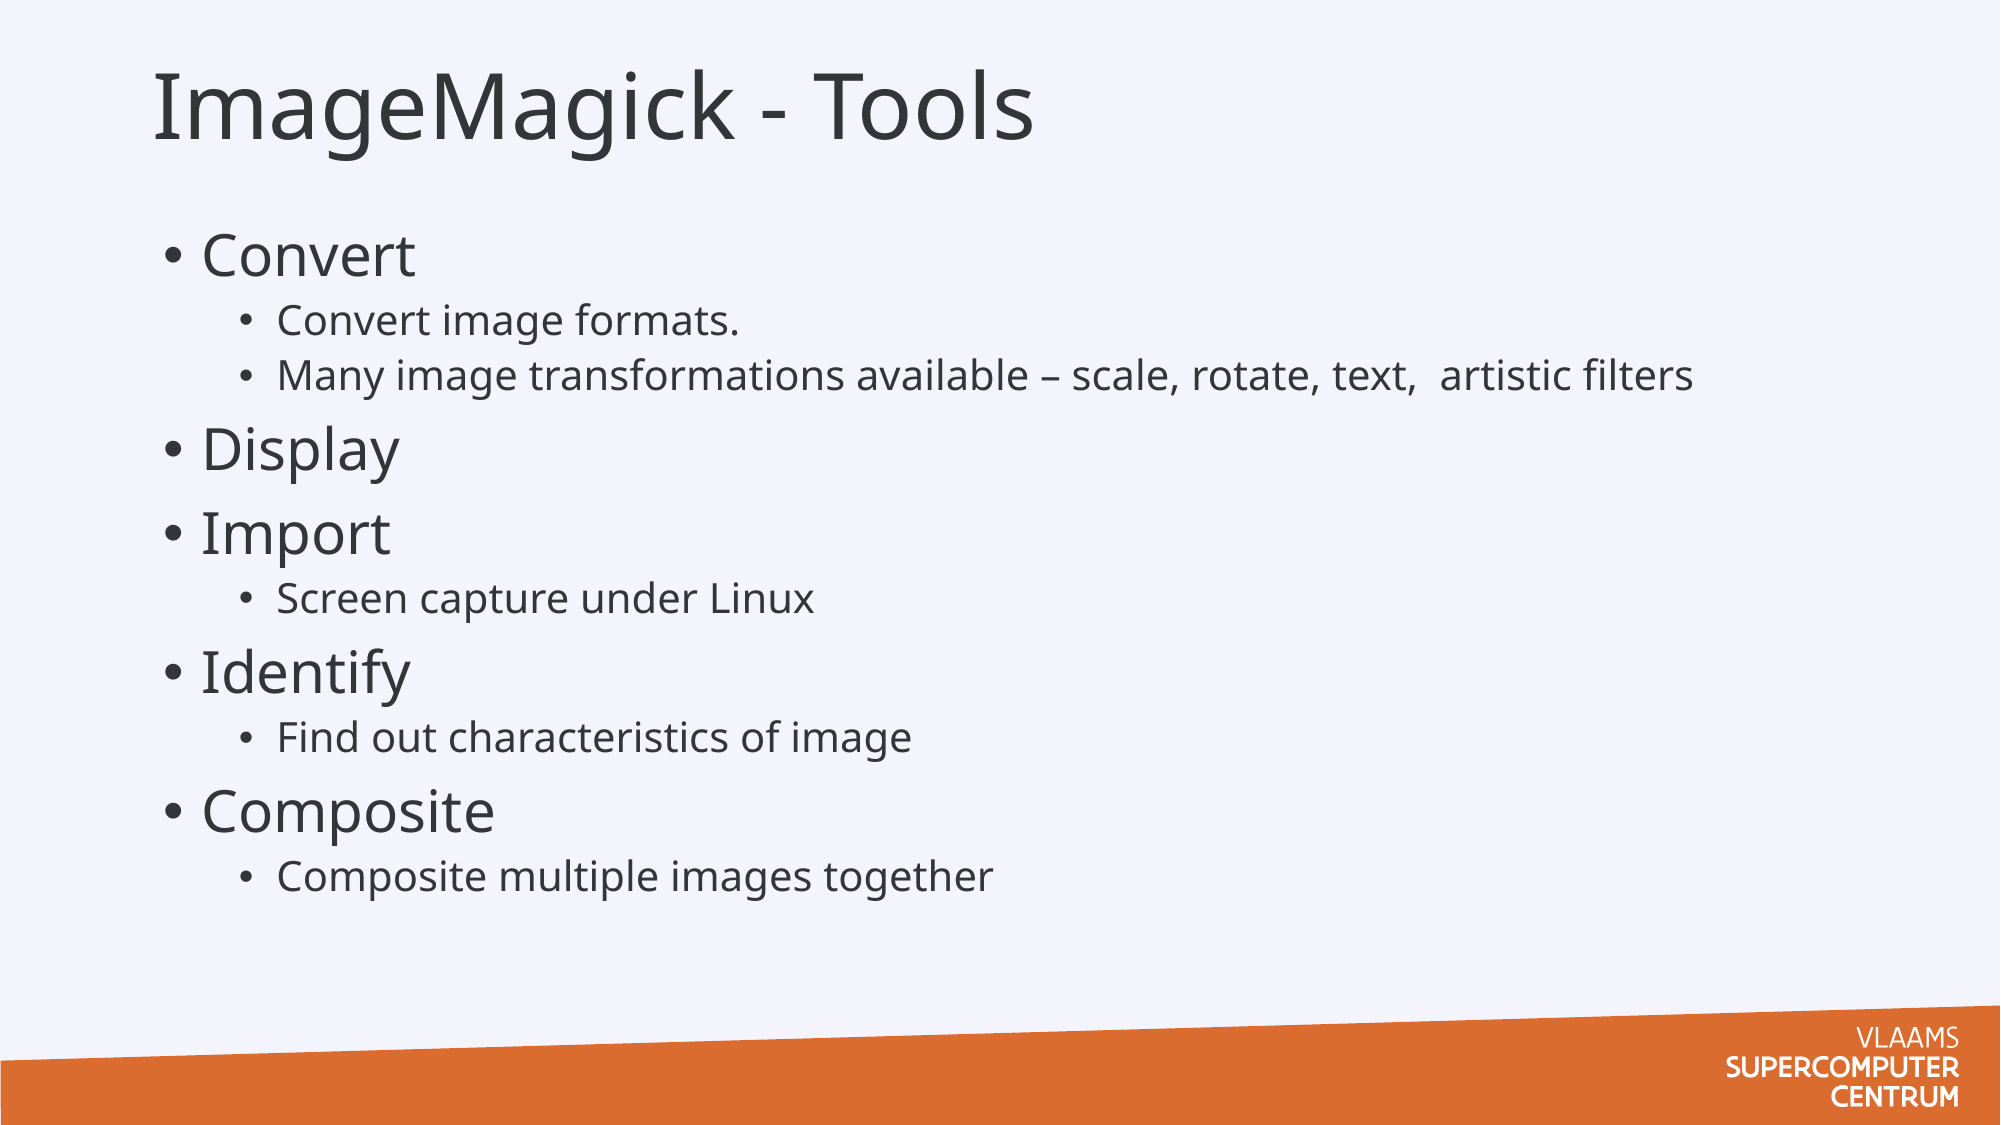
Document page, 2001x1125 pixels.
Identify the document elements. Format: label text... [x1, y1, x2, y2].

title ImageMagick - Tools [137, 1, 1863, 219]
list Convert Convert image formats. Many image transformations available – scale, rotate, text, artistic filters Display Import Screen capture under Linux Identify Find out characteristics of image Composite Composite multiple images together [148, 218, 1818, 1018]
picture [1725, 1021, 1960, 1117]
